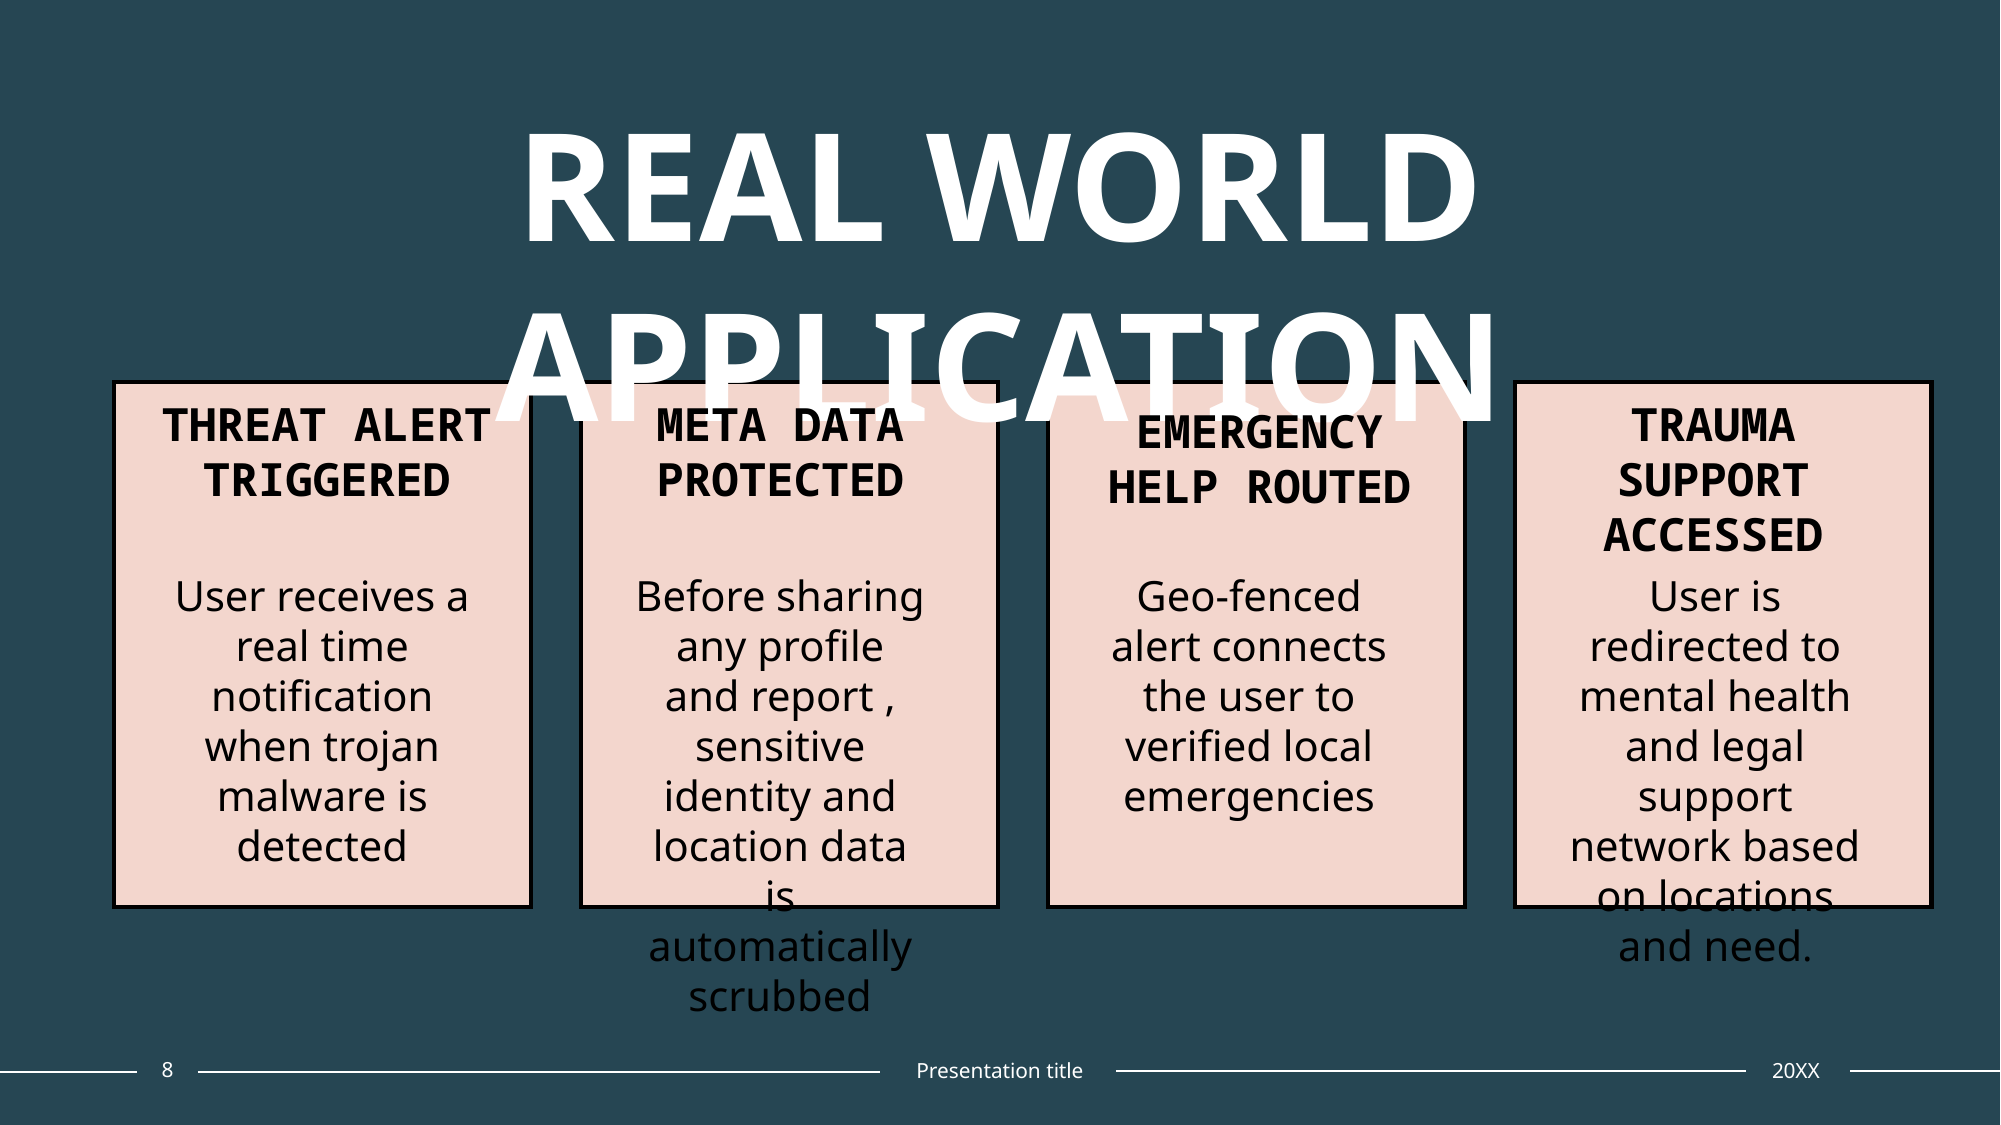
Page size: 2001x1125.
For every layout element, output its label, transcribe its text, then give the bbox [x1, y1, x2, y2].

slide_number 8 [137, 1050, 198, 1091]
list EMERGENCY HELP ROUTED [1053, 394, 1466, 451]
list THREAT ALERT TRIGGERED [120, 387, 533, 444]
text_box Geo-fenced alert connects the user to verified local emergencies [1087, 562, 1411, 828]
list TRAUMA SUPPORT ACCESSED [1506, 387, 1920, 444]
text_box User is redirected to mental health and legal support network based on locations and need. [1553, 562, 1877, 978]
slide_number 20XX [1743, 1050, 1849, 1091]
list META DATA PROTECTED [573, 387, 987, 444]
title REAL WORLD APPLICATION [187, 83, 1813, 251]
footer Presentation title [879, 1050, 1120, 1091]
text_box User receives a real time notification when trojan malware is detected [149, 562, 495, 878]
text_box Before sharing any profile and report , sensitive identity and location data is automatically scrubbed [618, 562, 942, 1028]
